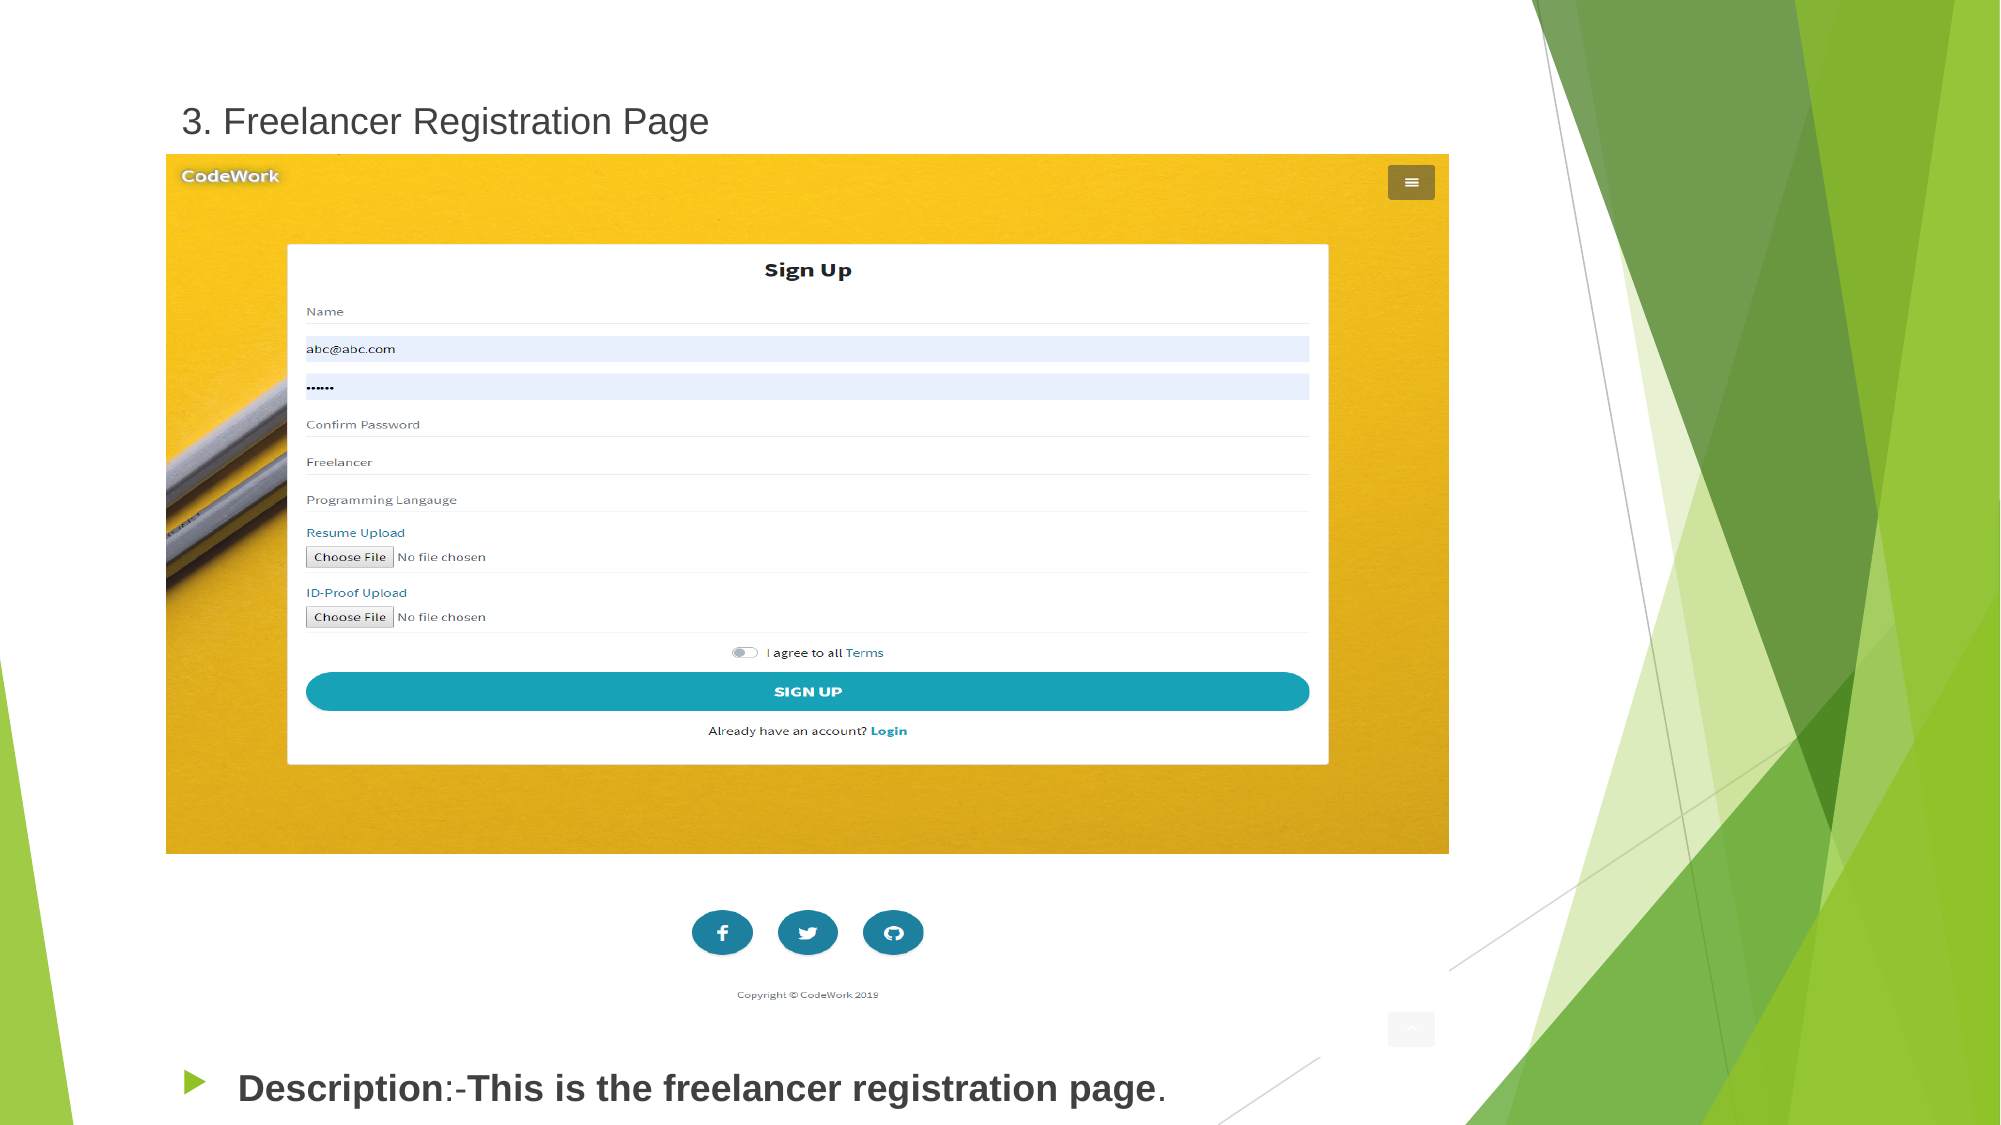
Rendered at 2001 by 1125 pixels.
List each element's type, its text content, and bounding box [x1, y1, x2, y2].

text_box Description:-This is the freelancer registration page. [166, 1065, 1282, 1125]
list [166, 154, 1449, 1057]
text_box 3. Freelancer Registration Page [166, 89, 1264, 153]
